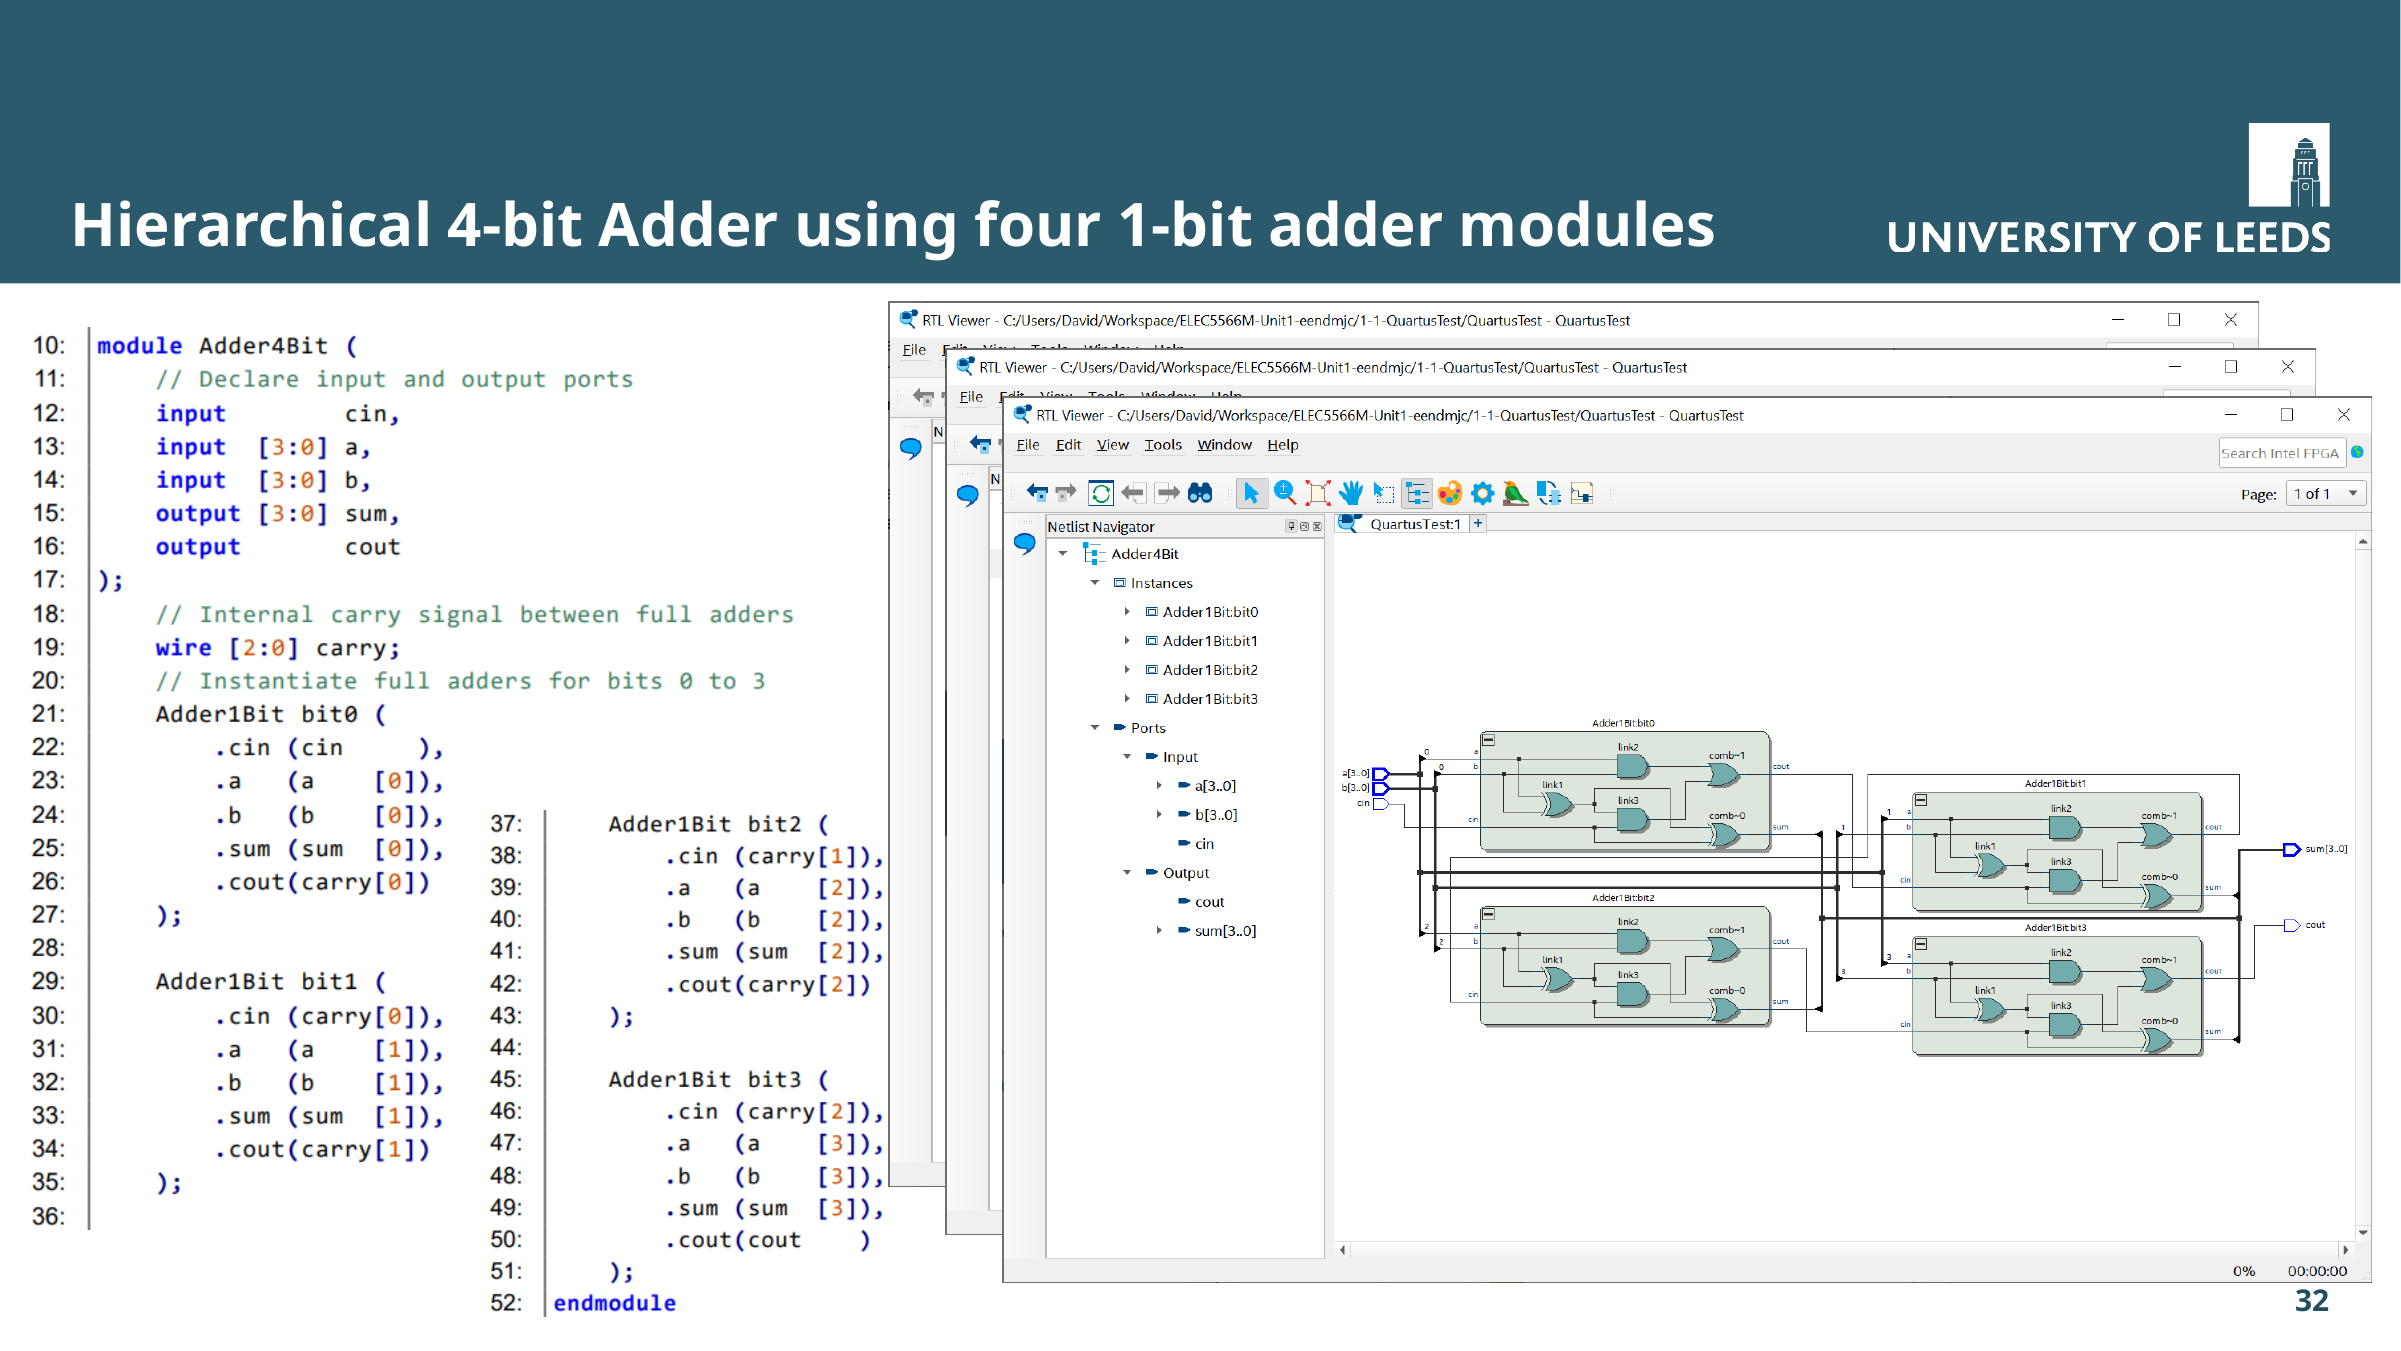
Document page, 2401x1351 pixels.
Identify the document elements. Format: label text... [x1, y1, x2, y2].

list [479, 810, 939, 1317]
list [16, 327, 818, 1230]
picture [888, 300, 2372, 1283]
title Hierarchical 4-bit Adder using four 1-bit adder modules [70, 81, 1806, 259]
